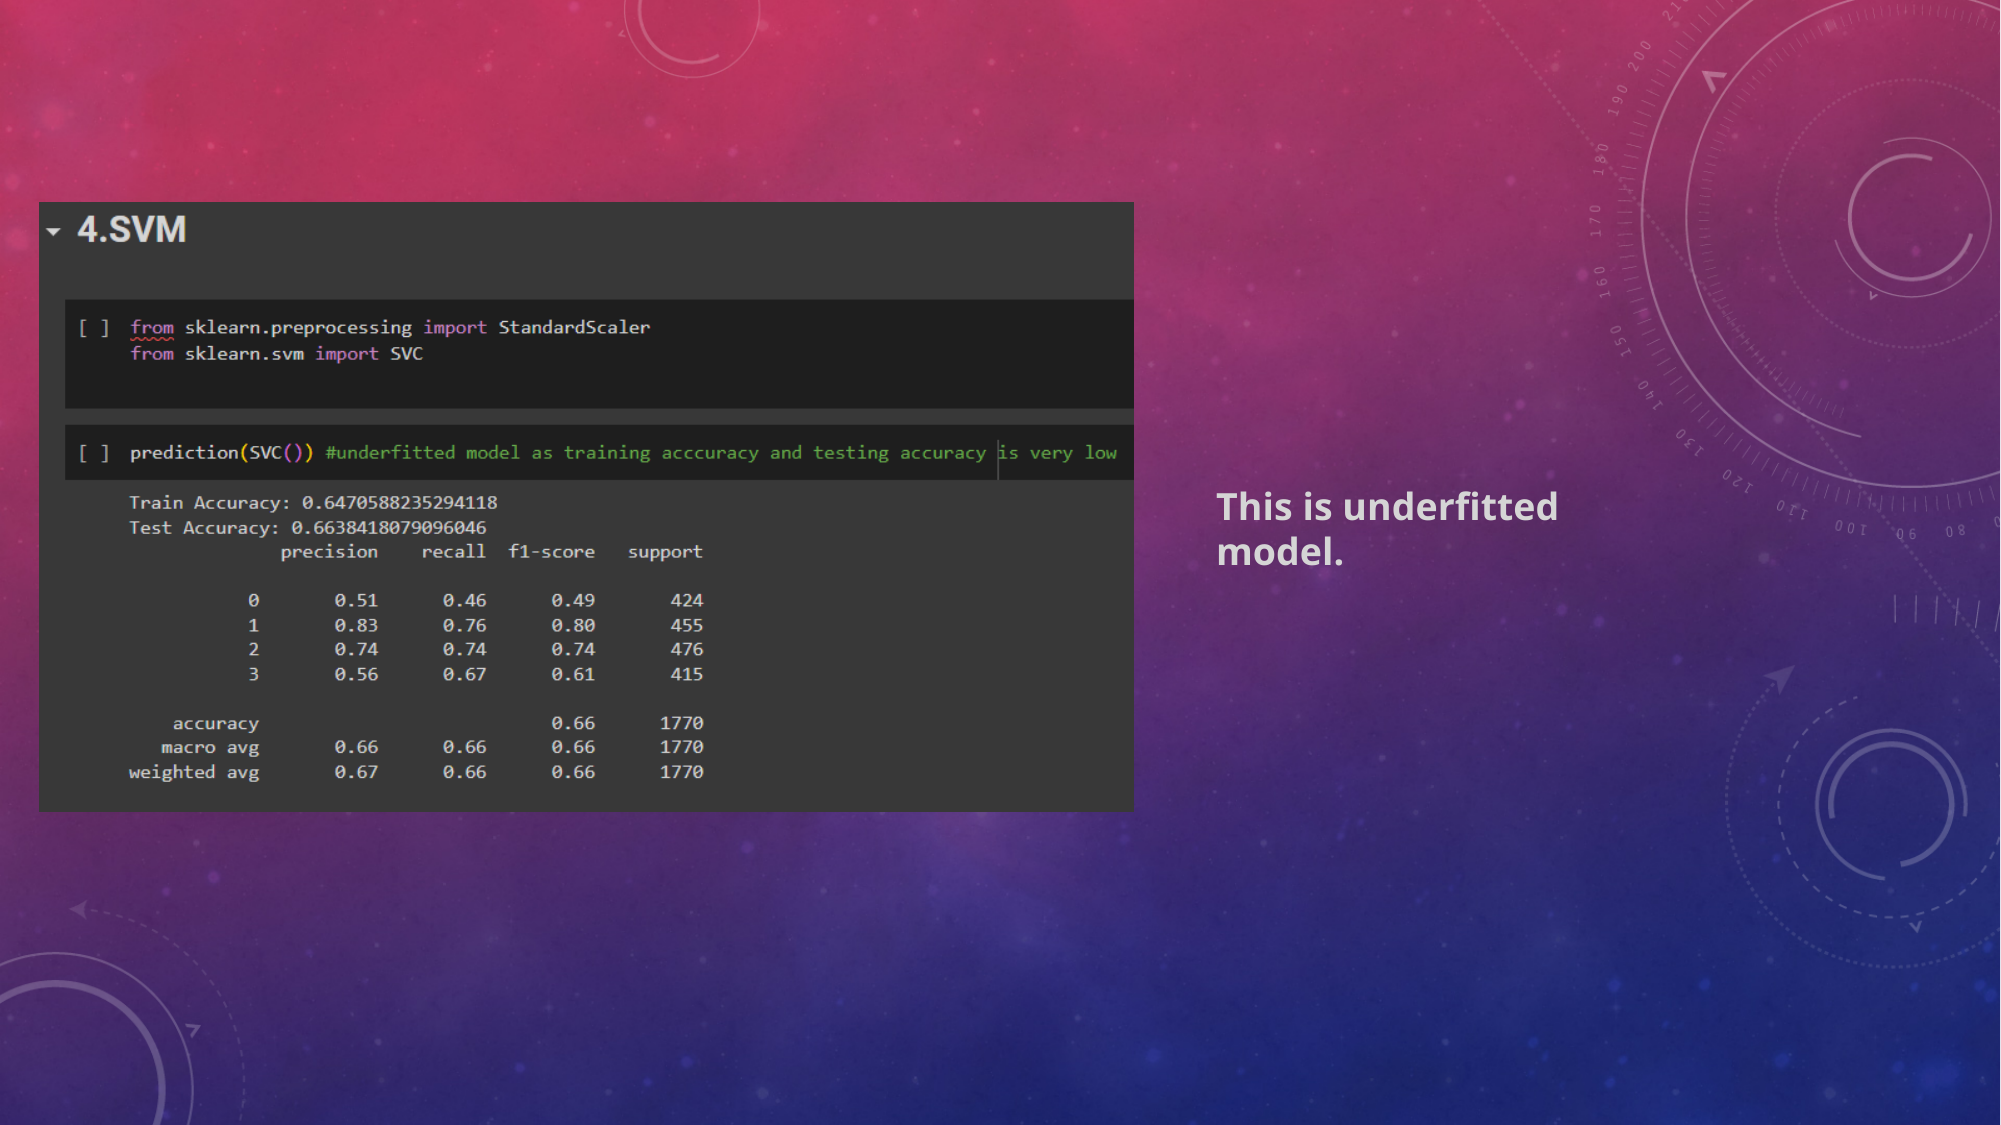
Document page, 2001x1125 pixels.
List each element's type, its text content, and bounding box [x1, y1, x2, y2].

text_box This is underfitted model. [1201, 475, 1697, 626]
picture [0, 0, 2001, 1125]
